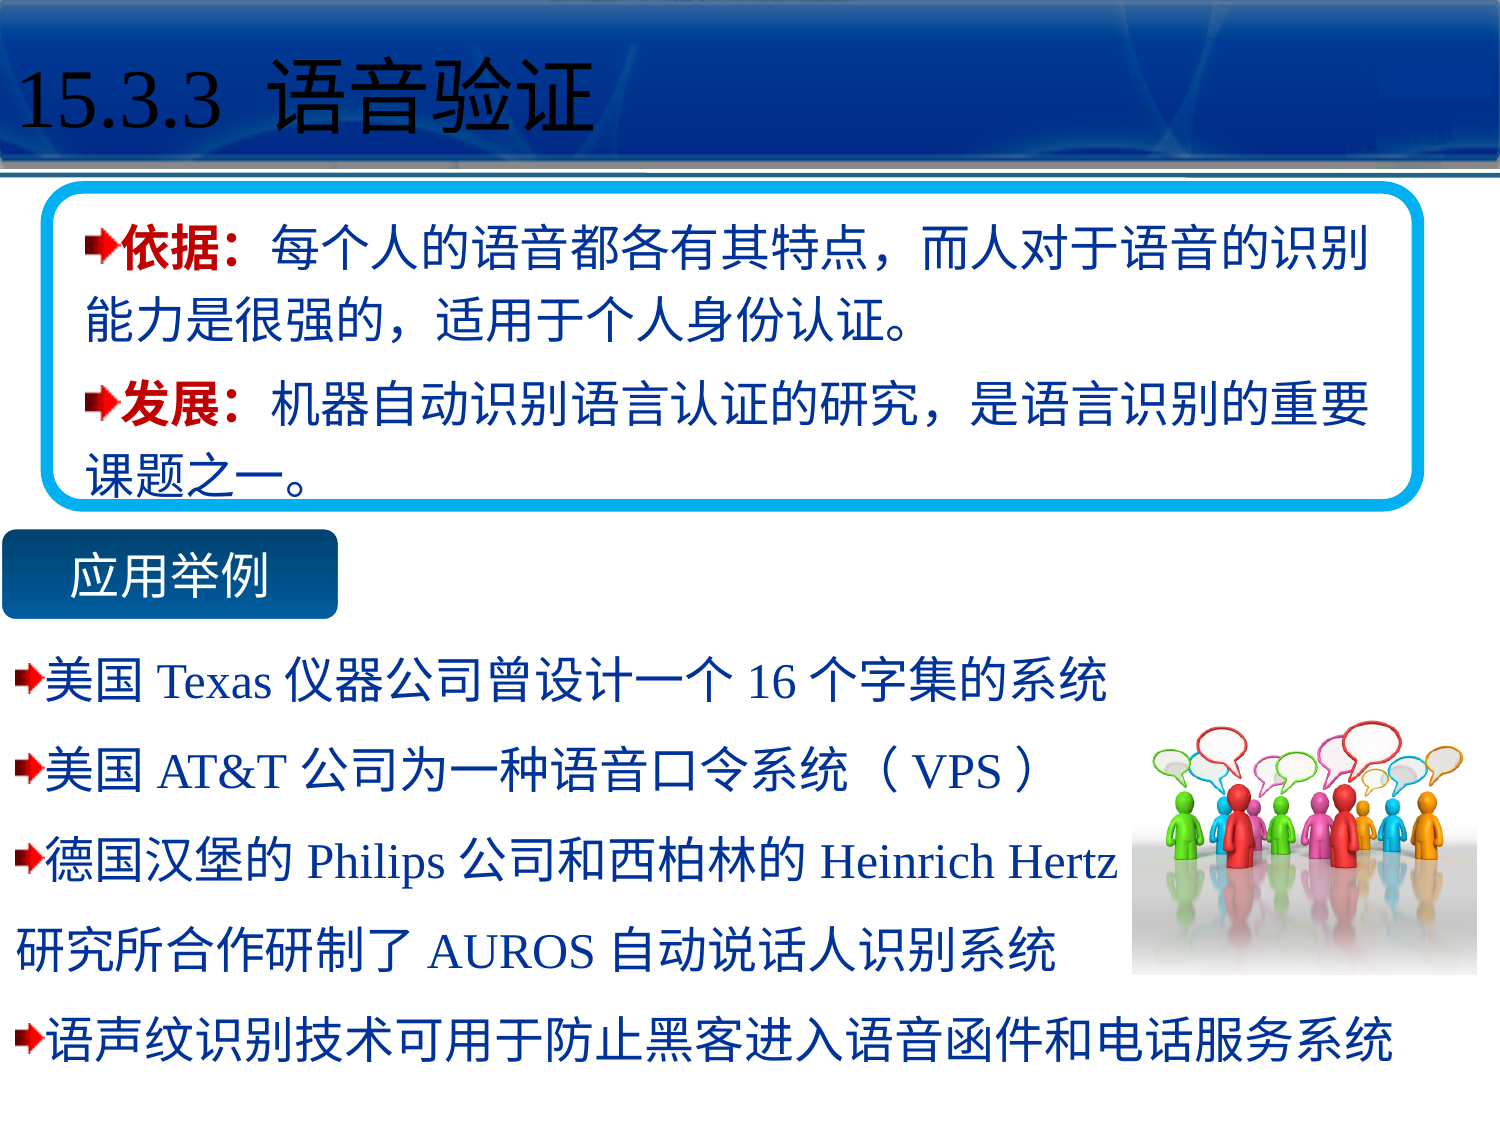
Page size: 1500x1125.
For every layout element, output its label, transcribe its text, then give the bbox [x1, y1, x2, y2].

picture [15, 753, 45, 784]
title 15.3.3 语音验证 [0, 0, 1500, 188]
list 美国Texas仪器公司曾设计一个16个字集的系统 美国AT&T公司为一种语音口令系统（VPS） 德国汉堡的Philips公司和西柏林的Heinrich Hertz 研究所合作研制了AUROS自动说话人识别系统 语声纹识别技术可用于防止黑客进入语音函件和电话服务系统 [0, 550, 1430, 1125]
picture [15, 843, 45, 874]
picture [1131, 714, 1477, 975]
picture [15, 1023, 45, 1054]
picture [15, 663, 45, 694]
text_box 应用举例 [0, 527, 340, 622]
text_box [46, 187, 1430, 516]
